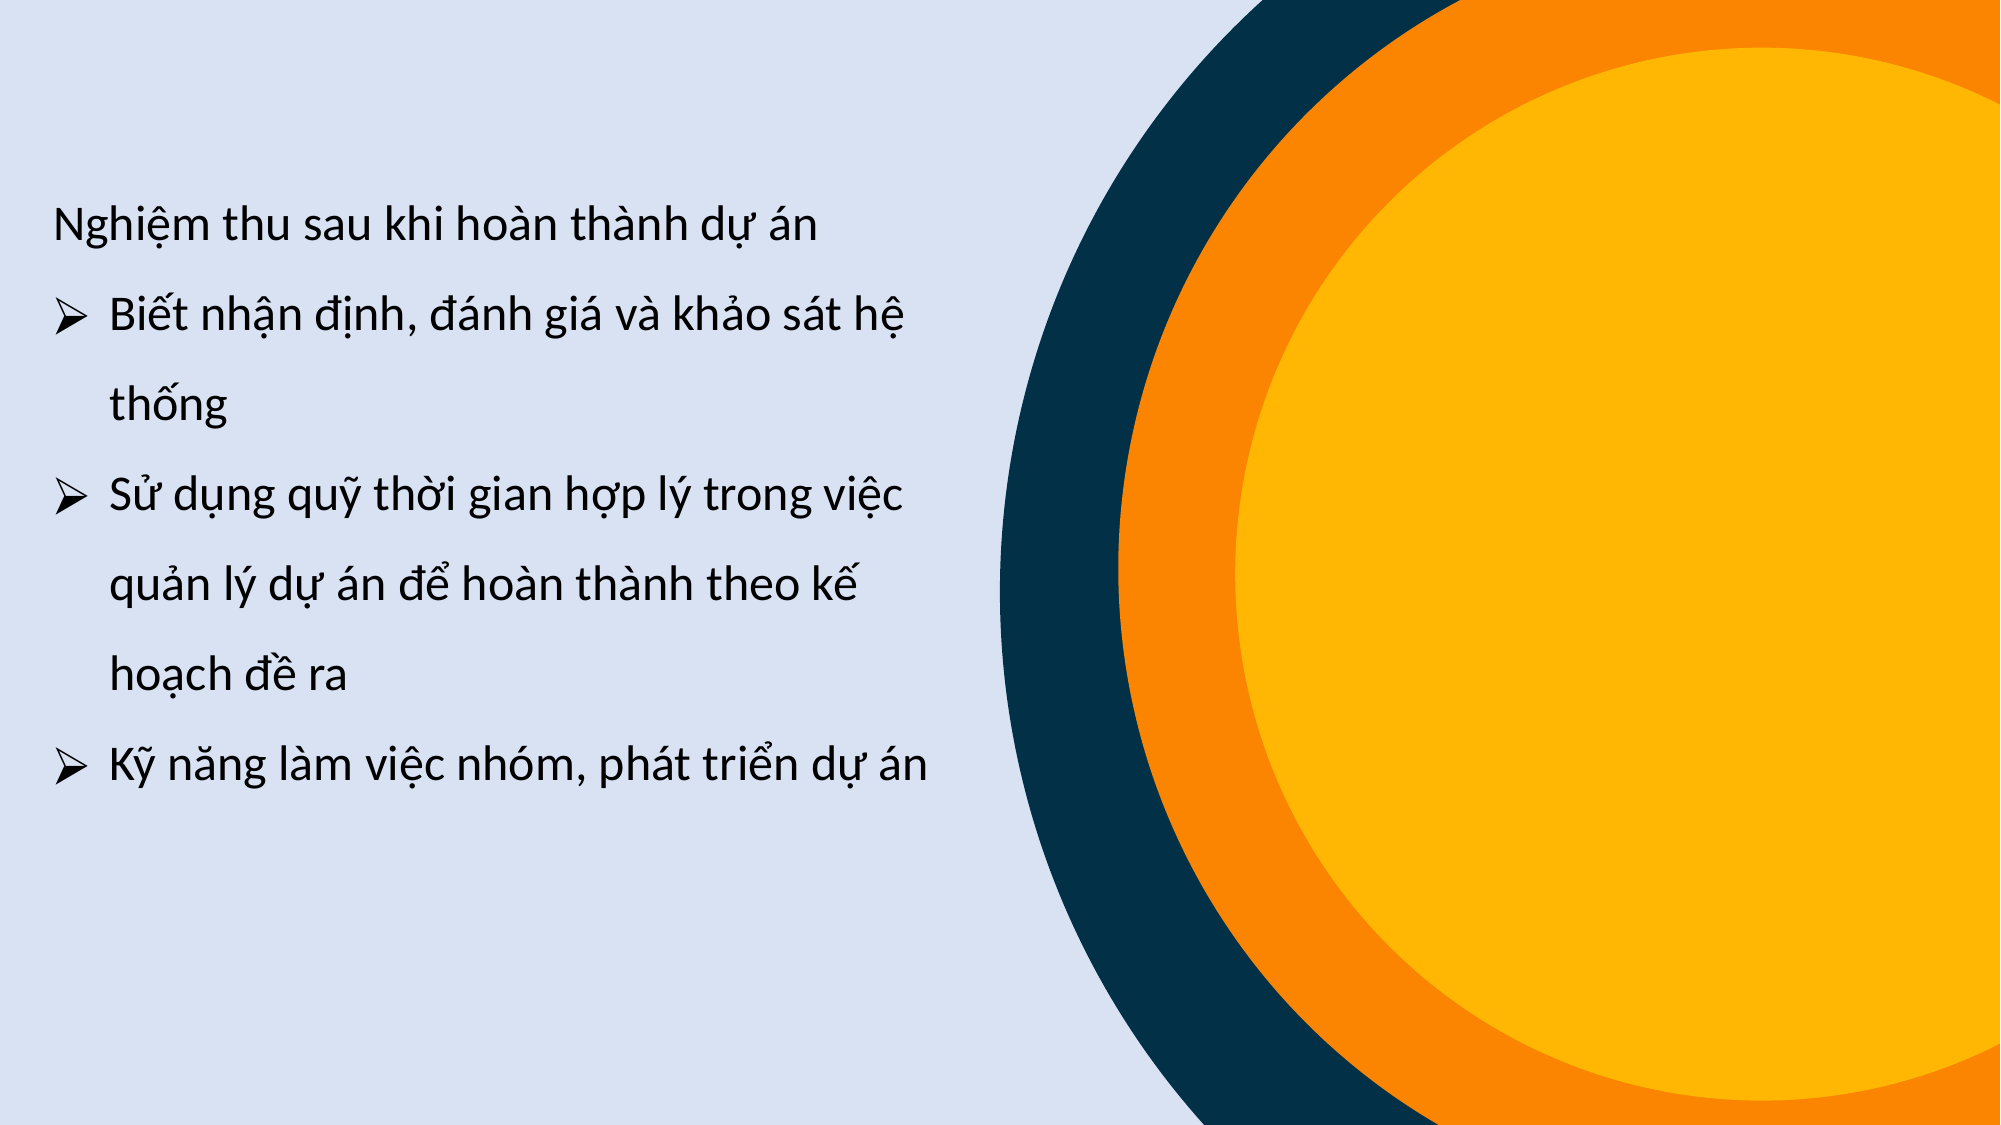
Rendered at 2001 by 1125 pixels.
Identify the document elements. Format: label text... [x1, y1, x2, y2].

text_box [1235, 47, 2000, 1101]
text_box [1118, 0, 2000, 1125]
text_box [999, 0, 1458, 1125]
text_box Nghiệm thu sau khi hoàn thành dự án Biết nhận định, đánh giá và khảo sát hệ thống Sử dụng quỹ thời gian hợp lý trong việc quản lý dự án để hoàn thành theo kế hoạch đề ra Kỹ năng làm việc nhóm, phát triển dự án [38, 183, 996, 1069]
